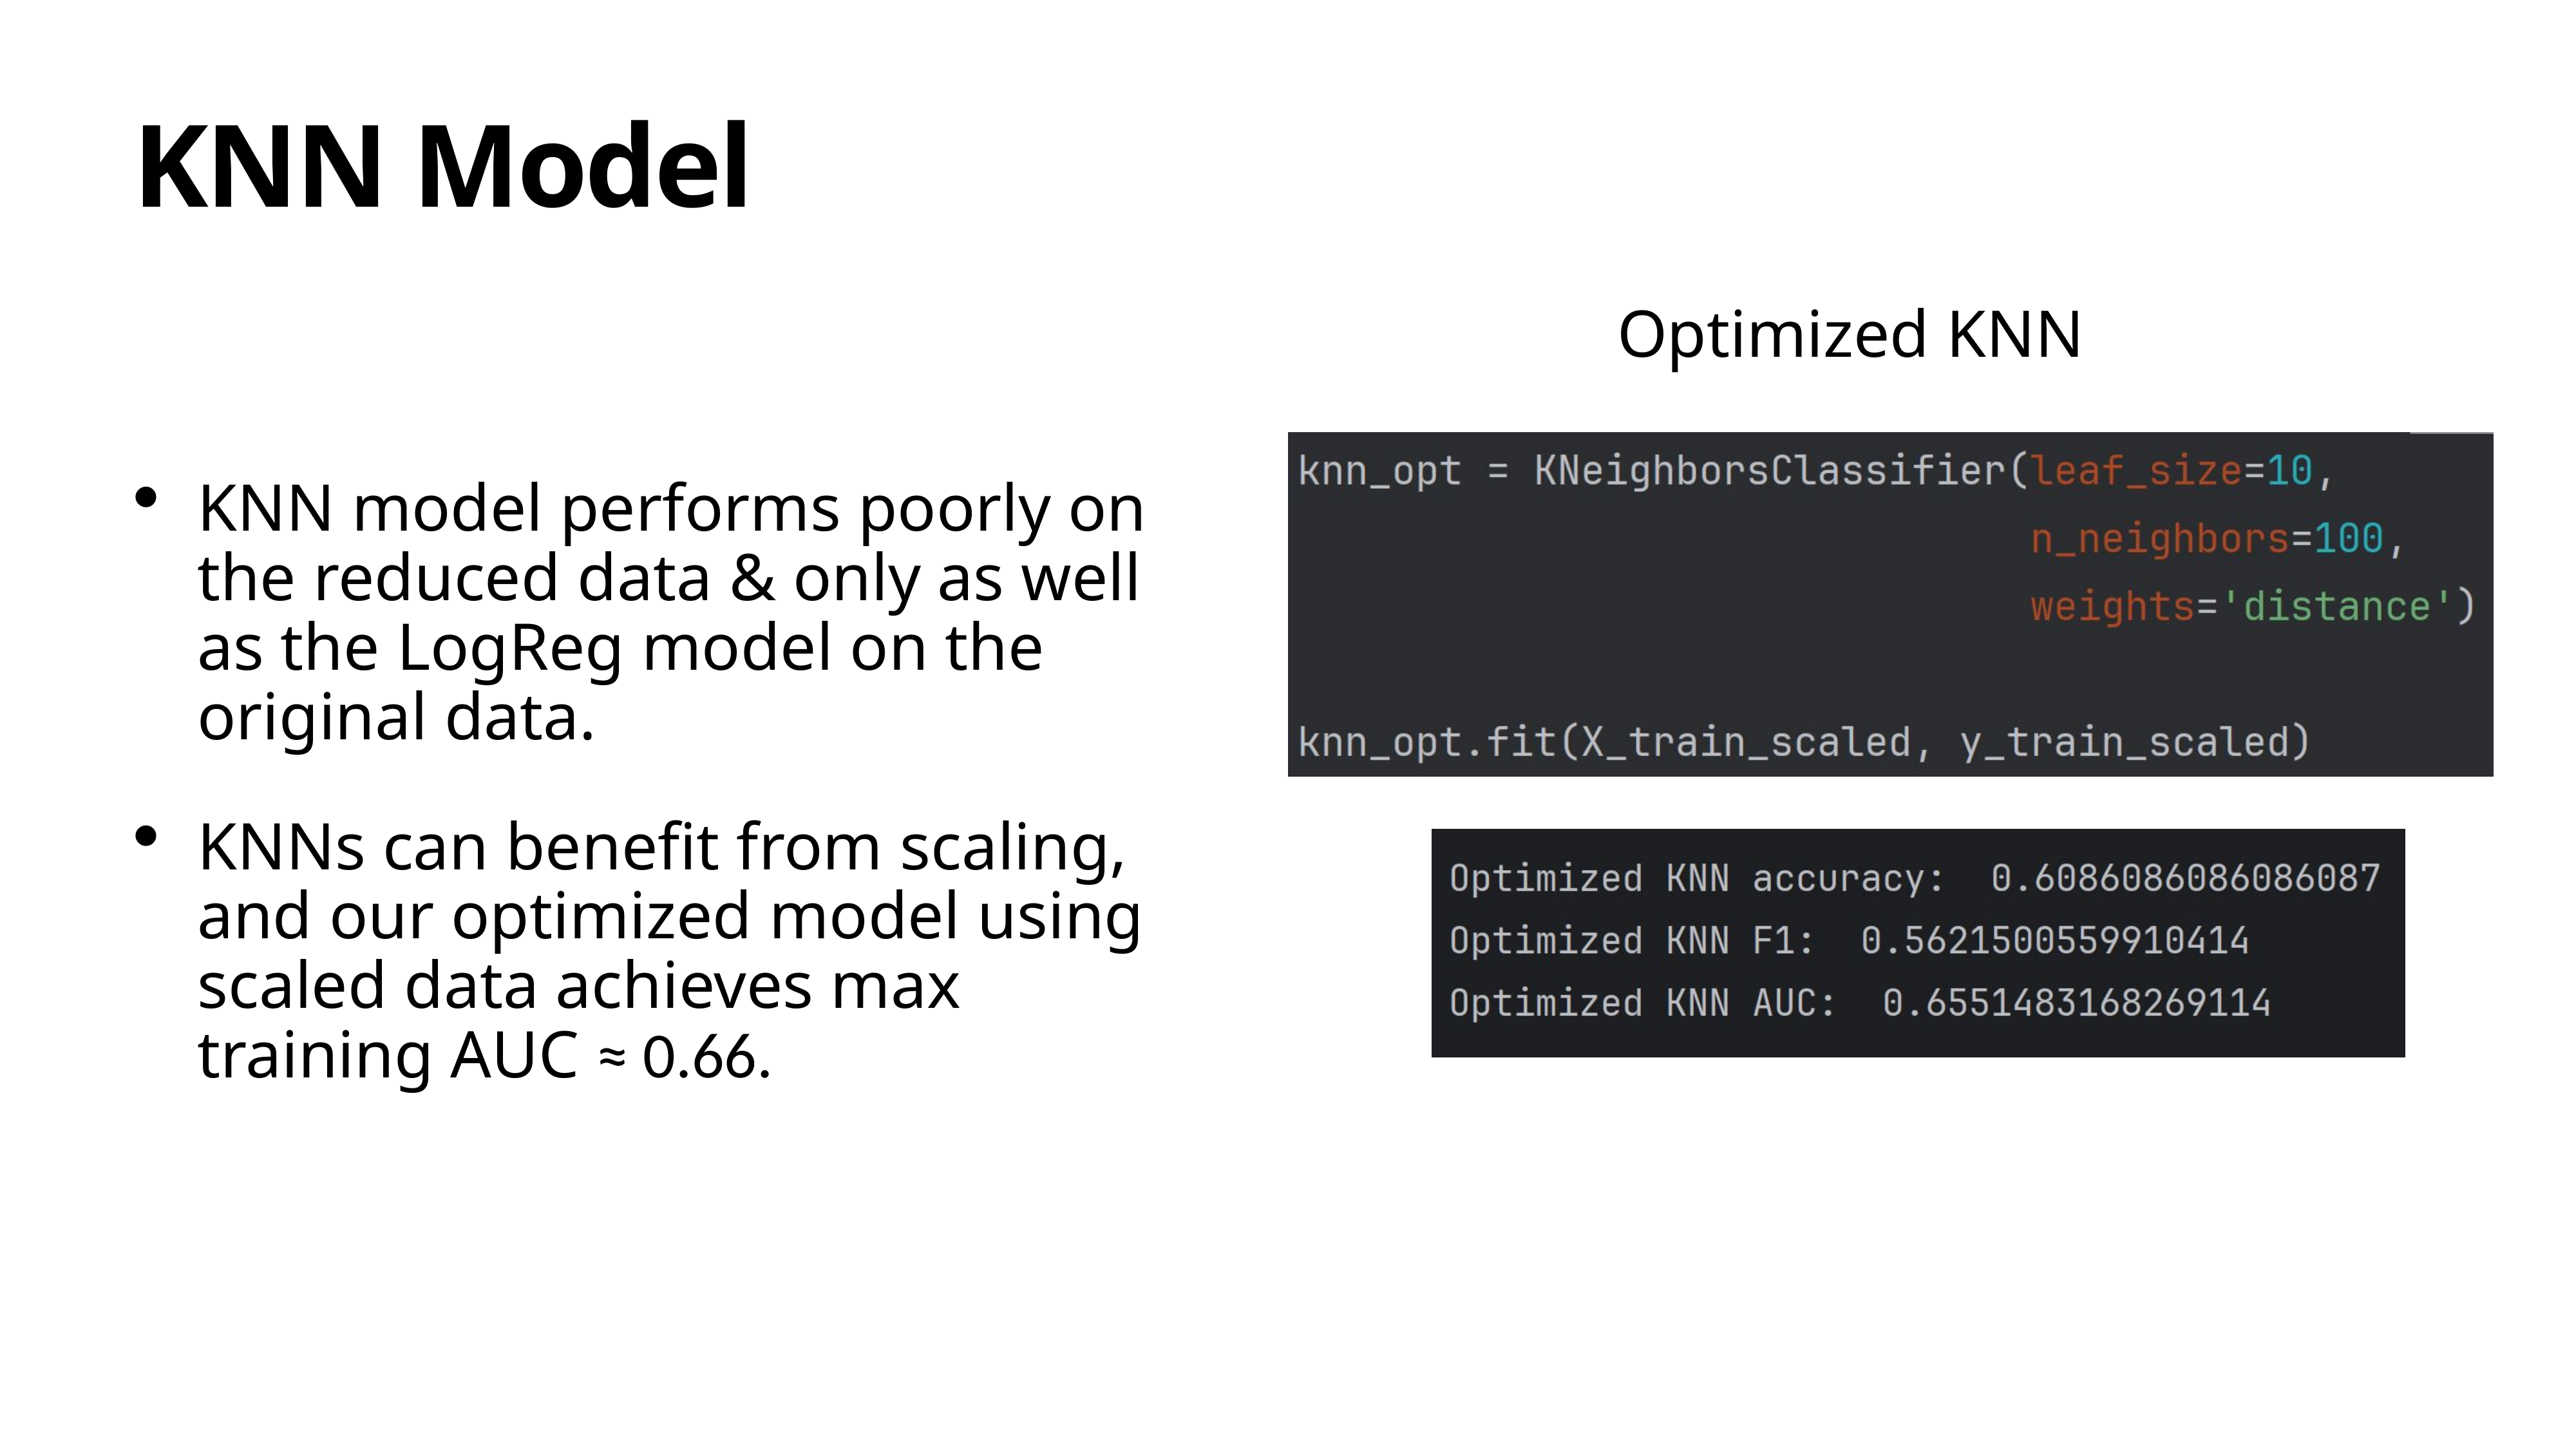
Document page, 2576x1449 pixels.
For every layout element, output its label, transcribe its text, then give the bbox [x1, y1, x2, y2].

title KNN Model [127, 113, 2449, 266]
text_box Optimized KNN [1374, 296, 2327, 377]
list KNN model performs poorly on the reduced data & only as well as the LogReg model on the original data. KNNs can benefit from scaling, and our optimized model using scaled data achieves max training AUC ≈ 0.66. [127, 469, 1213, 1159]
picture [1287, 431, 2494, 777]
picture [1432, 829, 2405, 1057]
